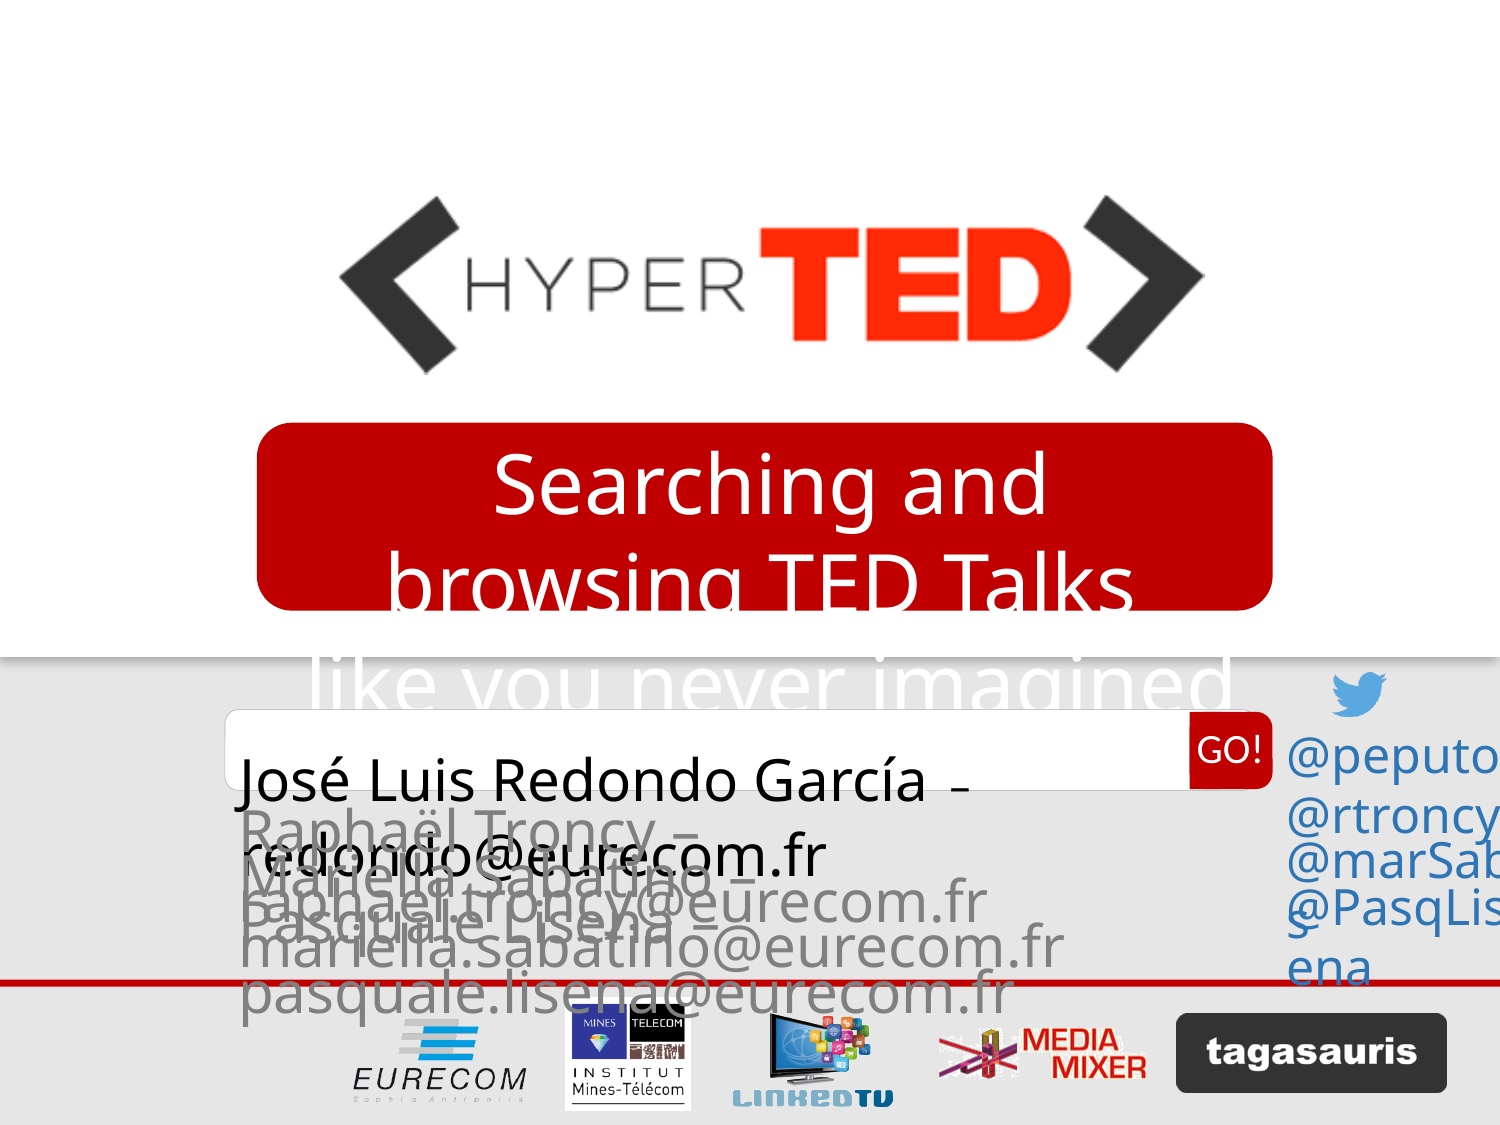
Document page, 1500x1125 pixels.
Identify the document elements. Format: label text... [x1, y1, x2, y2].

picture [565, 997, 691, 1111]
picture [351, 1017, 527, 1106]
text_box Searching and browsing TED Talks like you never imagined [286, 423, 1258, 711]
picture [1331, 672, 1387, 717]
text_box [1189, 711, 1273, 790]
text_box @PasqLisena [1271, 957, 1500, 1003]
text_box @marSabs [1271, 852, 1500, 957]
text_box @rtroncy [1271, 791, 1500, 852]
text_box @peputo [1271, 715, 1500, 791]
picture [1176, 1013, 1447, 1093]
text_box [1258, 428, 1274, 606]
text_box Pasquale Lisena – pasquale.lisena@eurecom.fr [223, 877, 1208, 1033]
text_box Raphaël Troncy – raphael.troncy@eurecom.fr [223, 786, 1208, 832]
picture [733, 976, 893, 1107]
text_box Mariella Sabatino – mariella.sabatino@eurecom.fr [223, 832, 1208, 877]
picture [339, 195, 1205, 375]
text_box [1208, 979, 1271, 988]
text_box [255, 421, 1248, 612]
picture [939, 1028, 1146, 1079]
text_box GO! [1181, 714, 1189, 780]
text_box José Luis Redondo García – redondo@eurecom.fr [224, 710, 1209, 786]
text_box [0, 979, 223, 988]
text_box [0, 0, 1500, 658]
